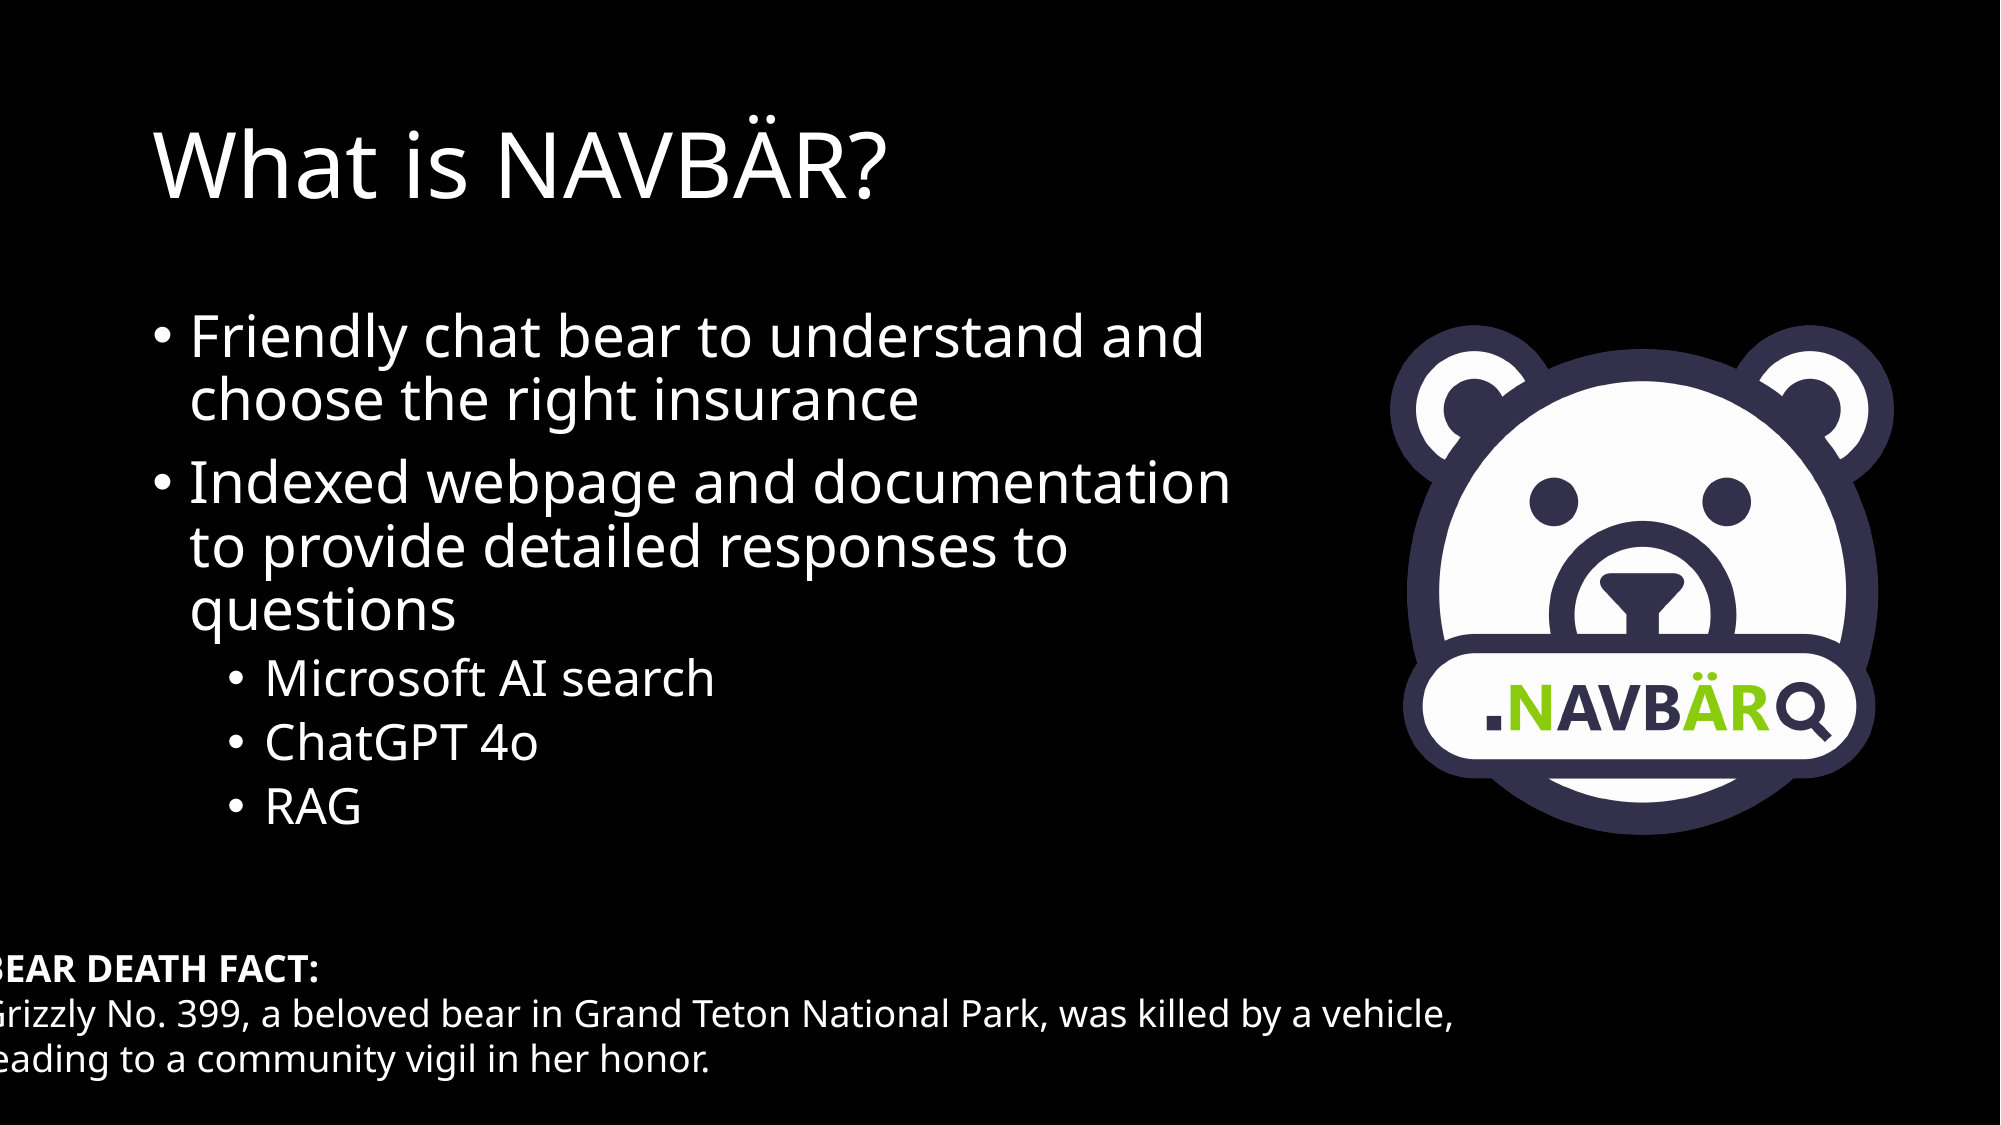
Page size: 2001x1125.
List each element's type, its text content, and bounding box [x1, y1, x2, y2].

list Friendly chat bear to understand and choose the right insurance Indexed webpage and documentation to provide detailed responses to questions Microsoft AI search ChatGPT 4o RAG [137, 299, 1273, 937]
text_box BEAR DEATH FACT: Grizzly No. 399, a beloved bear in Grand Teton National Park, was killed by a vehicle, leading to a community vigil in her honor. [0, 937, 1481, 1088]
picture [1390, 325, 1895, 835]
title What is NAVBÄR? [137, 59, 1863, 278]
